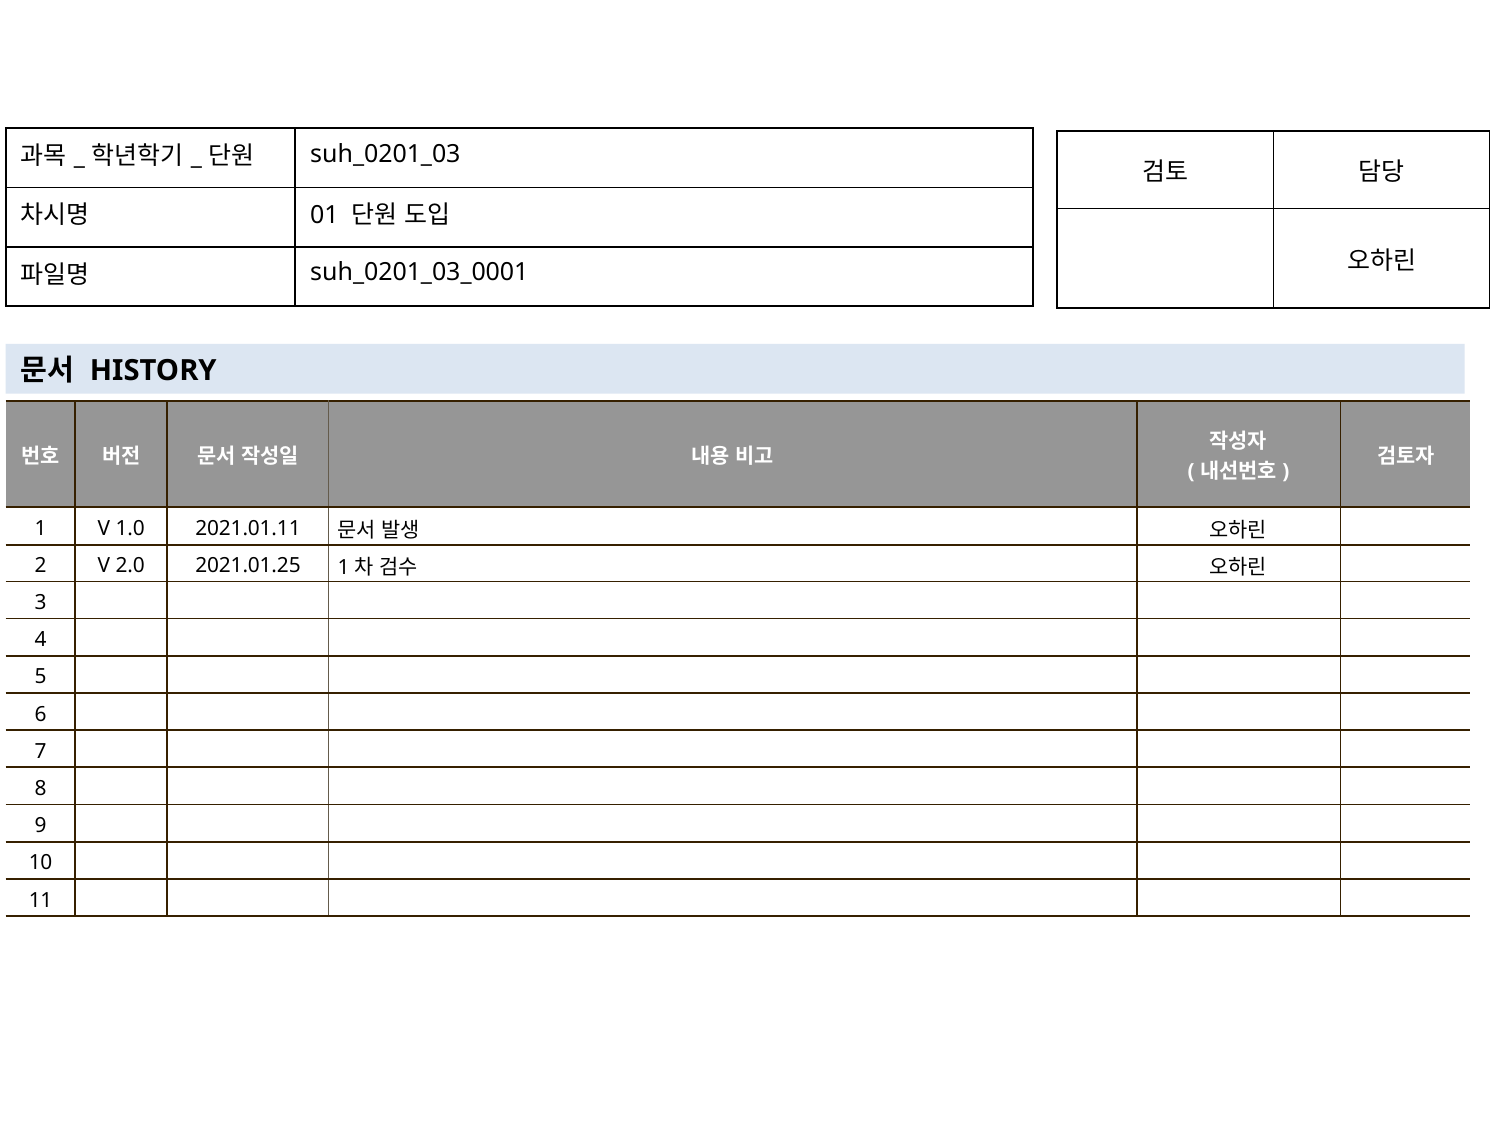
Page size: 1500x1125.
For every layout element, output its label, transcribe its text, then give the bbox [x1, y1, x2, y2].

table_header 작성자 (내선번호) [1138, 402, 1340, 506]
table_header 버전 [76, 402, 166, 506]
table_cell [329, 731, 1136, 766]
table_header 문서 작성일 [168, 402, 328, 506]
table_cell [329, 694, 1136, 729]
table_cell 오하린 [1138, 508, 1340, 544]
table_cell [168, 657, 328, 692]
table_cell [1138, 694, 1340, 729]
table_cell [76, 694, 166, 729]
table_cell [1341, 805, 1470, 841]
table_cell [1341, 582, 1470, 618]
table_cell 오하린 [1138, 546, 1340, 581]
table_cell suh_0201_03_0001 [296, 248, 1032, 305]
table_cell [329, 768, 1136, 804]
table_cell 4 [6, 619, 74, 655]
table_header 과목_학년학기_단원 [7, 129, 294, 187]
table_cell 2 [6, 546, 74, 581]
table_cell 2021.01.25 [168, 546, 328, 581]
table_cell [76, 880, 166, 915]
table_cell 11 [6, 880, 74, 915]
table_cell [329, 843, 1136, 878]
table_cell [168, 582, 328, 618]
table_cell [168, 768, 328, 804]
text_box 문서 HISTORY [5, 343, 1465, 394]
table_cell 파일명 [7, 248, 294, 305]
table_cell [1058, 209, 1273, 307]
table_cell [1138, 880, 1340, 915]
table_header suh_0201_03 [296, 129, 1032, 187]
table_cell [1138, 768, 1340, 804]
table_cell [76, 805, 166, 841]
table_cell [76, 657, 166, 692]
table_cell [329, 805, 1136, 841]
table_cell [1341, 768, 1470, 804]
table_cell 6 [6, 694, 74, 729]
table_cell [1341, 731, 1470, 766]
table_cell [329, 582, 1136, 618]
table_cell [168, 805, 328, 841]
table_cell 01 단원 도입 [296, 188, 1032, 246]
table_cell 9 [6, 805, 74, 841]
table_cell [1341, 694, 1470, 729]
table_cell [76, 619, 166, 655]
table_cell [1138, 657, 1340, 692]
table_cell [1138, 619, 1340, 655]
table_cell [1138, 731, 1340, 766]
table_cell V 2.0 [76, 546, 166, 581]
table_cell 7 [6, 731, 74, 766]
table_cell [1138, 843, 1340, 878]
table_cell [329, 880, 1136, 915]
table_cell [1341, 880, 1470, 915]
table_cell [1341, 508, 1470, 544]
table_cell [168, 694, 328, 729]
table_cell [76, 582, 166, 618]
table_cell [329, 619, 1136, 655]
table_cell 3 [6, 582, 74, 618]
table_header 검토자 [1341, 402, 1470, 506]
table_cell 10 [6, 843, 74, 878]
table_cell [329, 657, 1136, 692]
table_header 검토 [1058, 132, 1273, 208]
table_cell [1341, 657, 1470, 692]
table_cell [1138, 582, 1340, 618]
table_cell 오하린 [1274, 209, 1489, 307]
table_cell 1차 검수 [329, 546, 1136, 581]
table_cell [168, 880, 328, 915]
table_cell 1 [6, 508, 74, 544]
table_cell [76, 843, 166, 878]
table_cell 2021.01.11 [168, 508, 328, 544]
table_cell [168, 619, 328, 655]
table_cell [76, 768, 166, 804]
table_cell 문서 발생 [329, 508, 1136, 544]
table_cell [1341, 843, 1470, 878]
table_header 담당 [1274, 132, 1489, 208]
table_cell [76, 731, 166, 766]
table_cell [1138, 805, 1340, 841]
table_cell V 1.0 [76, 508, 166, 544]
table_cell [168, 843, 328, 878]
table_cell 8 [6, 768, 74, 804]
table_cell 5 [6, 657, 74, 692]
table_header 번호 [6, 402, 74, 506]
table_cell 차시명 [7, 188, 294, 246]
table_cell [1341, 546, 1470, 581]
table_cell [1341, 619, 1470, 655]
table_header 내용 비고 [329, 402, 1136, 506]
table_cell [168, 731, 328, 766]
